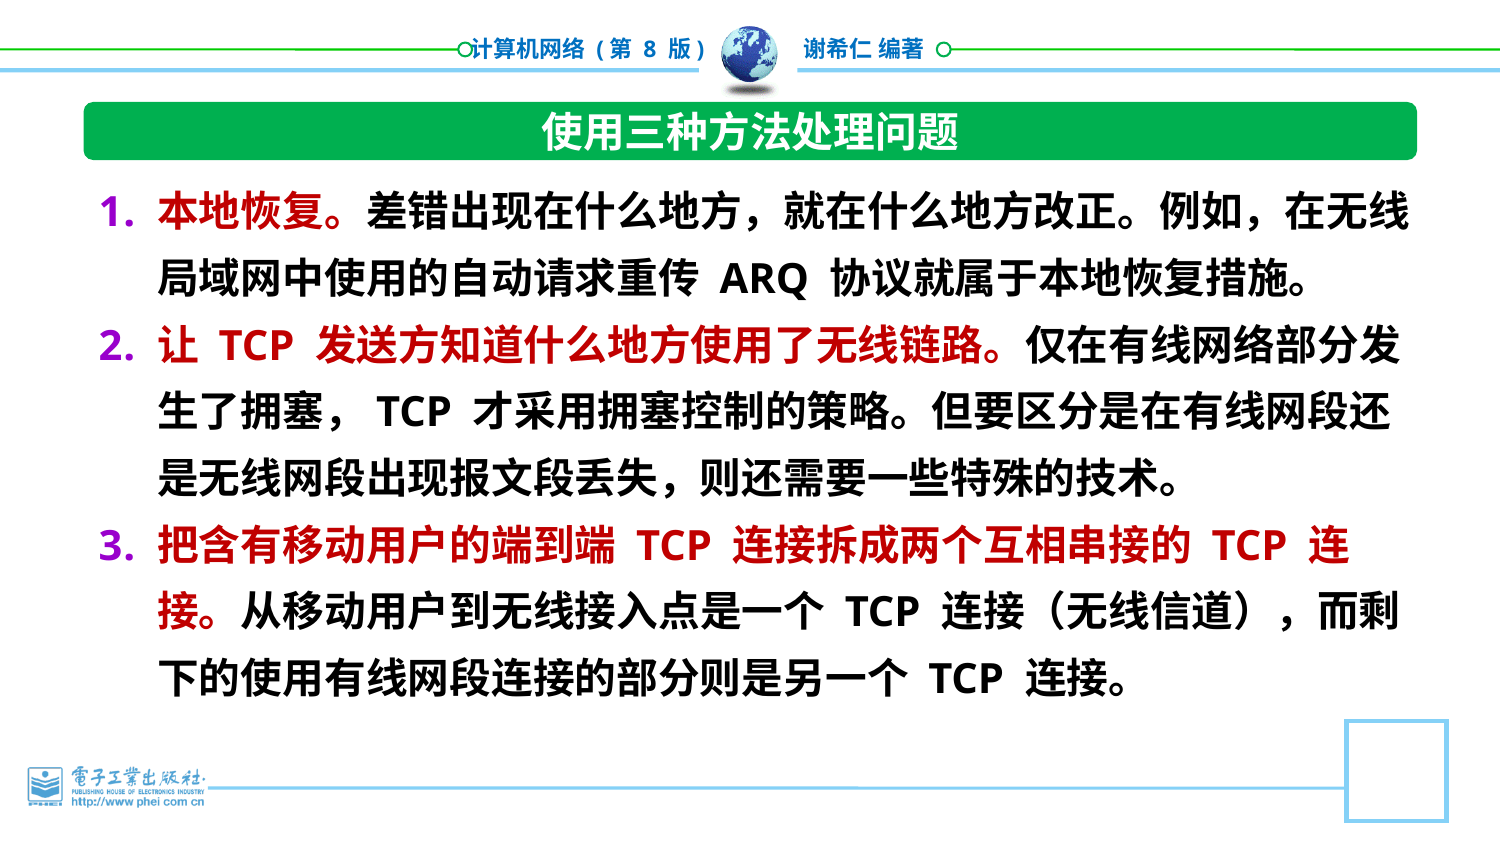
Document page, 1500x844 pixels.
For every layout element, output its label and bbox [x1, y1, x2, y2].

picture [23, 764, 208, 809]
picture [719, 24, 780, 98]
text_box [83, 98, 1433, 710]
